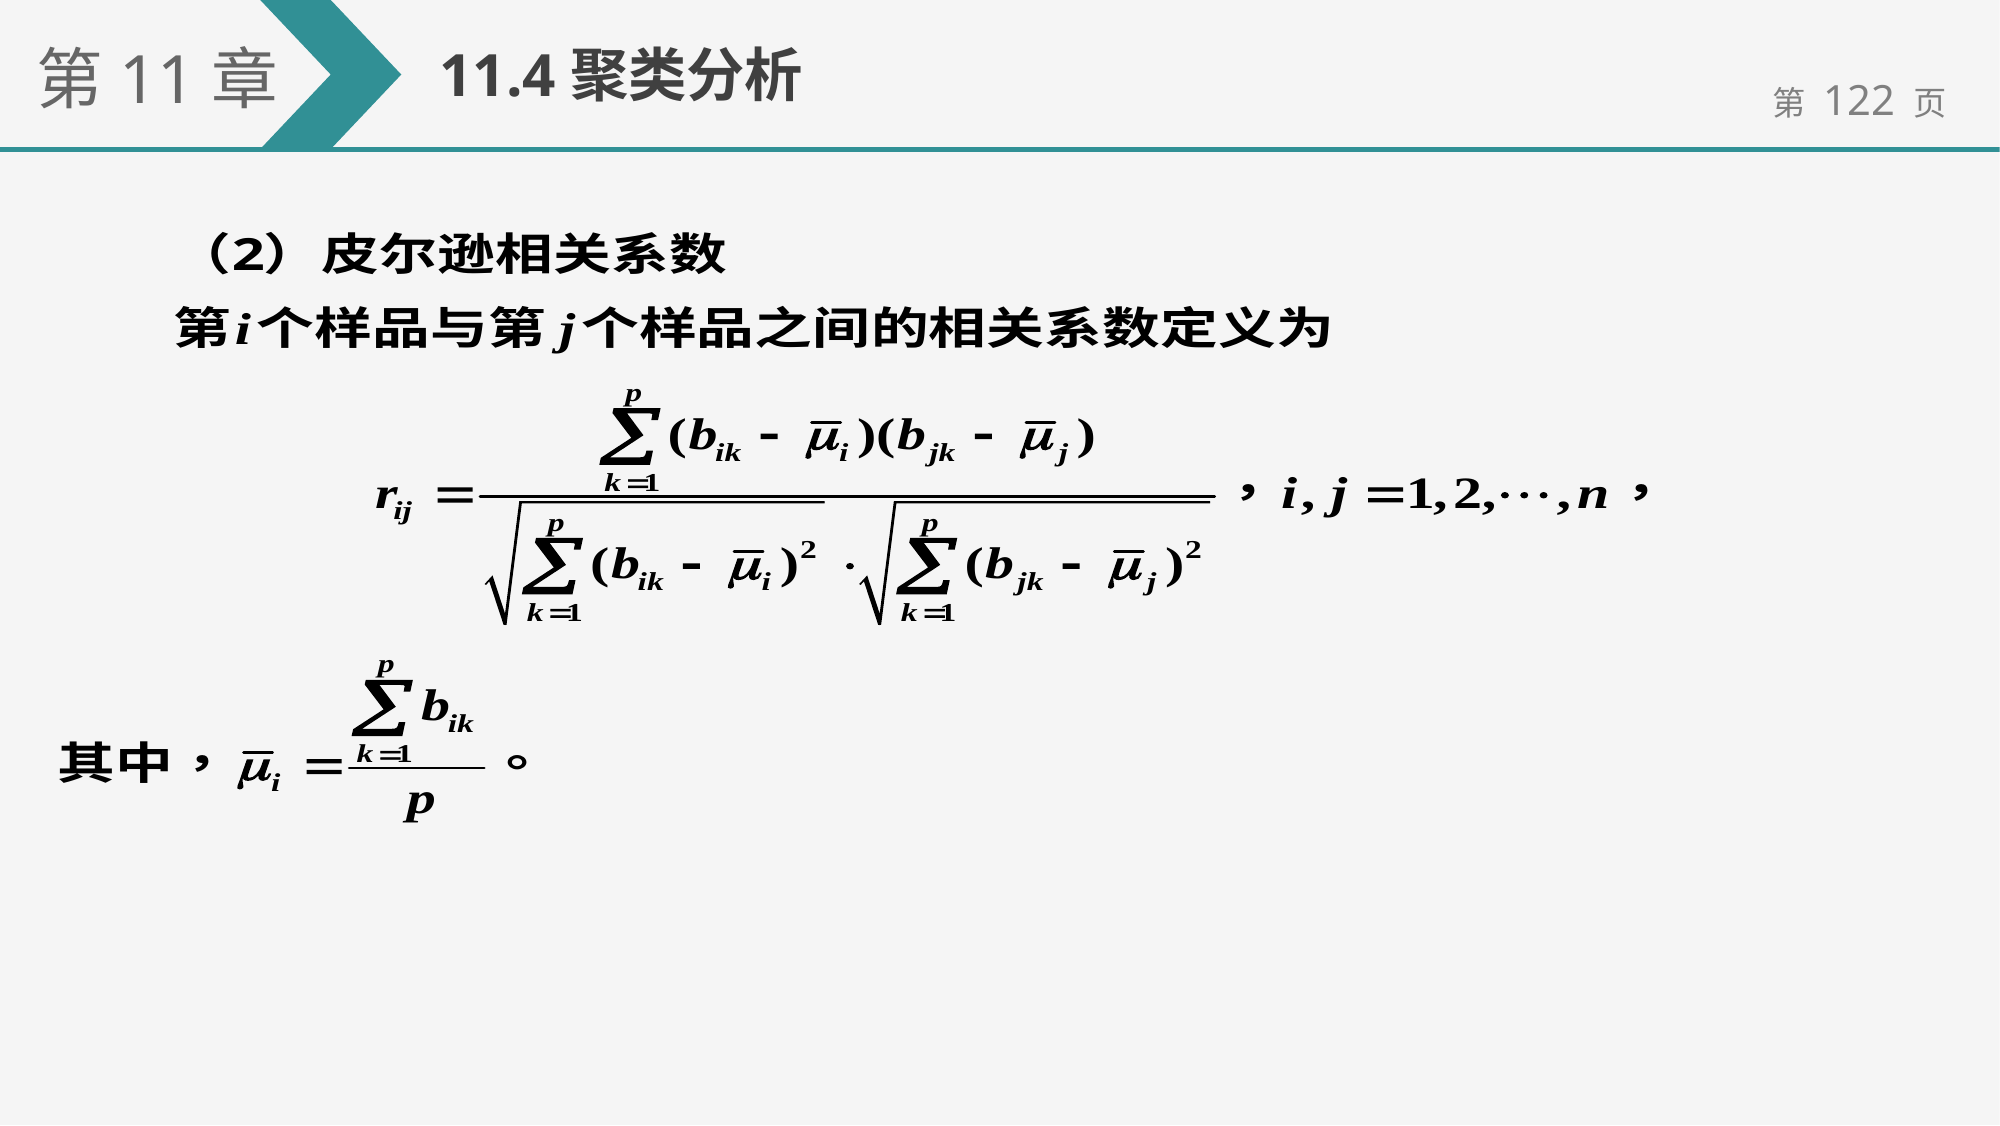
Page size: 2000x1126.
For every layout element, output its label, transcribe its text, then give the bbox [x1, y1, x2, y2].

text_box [57, 217, 1937, 861]
text_box [258, 0, 403, 148]
text_box 11.4聚类分析 [424, 31, 1366, 116]
text_box 第11章 [21, 29, 294, 125]
